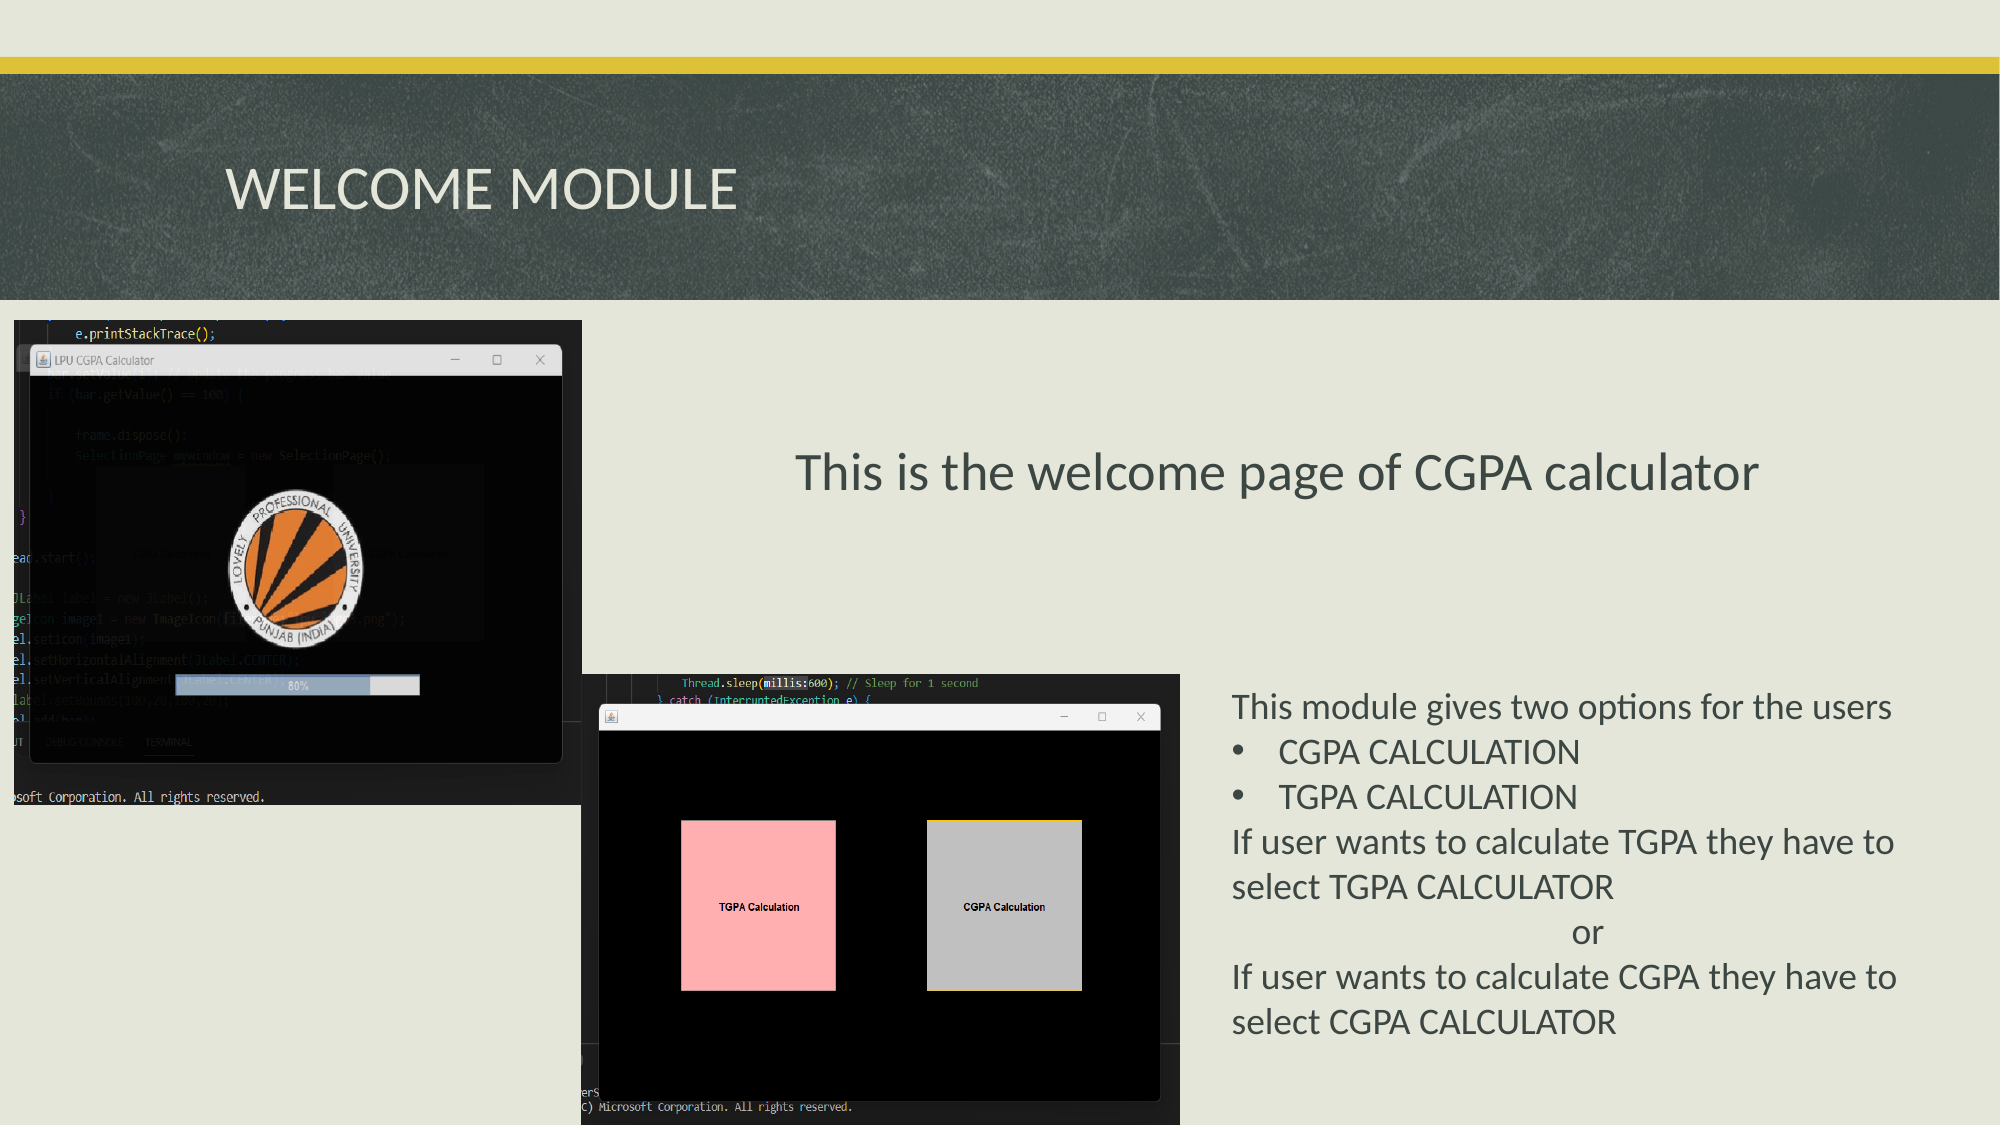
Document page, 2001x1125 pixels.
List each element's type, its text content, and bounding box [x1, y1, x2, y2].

title WELCOME MODULE [210, 76, 1790, 300]
text_box This module gives two options for the users CGPA CALCULATION TGPA CALCULATION If user wants to calculate TGPA they have to select TGPA CALCULATOR or If user wants to calculate CGPA they have to select CGPA CALCULATOR [1216, 674, 1960, 1050]
text_box This is the welcome page of CGPA calculator [780, 429, 1790, 509]
picture [581, 674, 1180, 1125]
picture [0, 74, 2000, 300]
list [14, 320, 582, 805]
